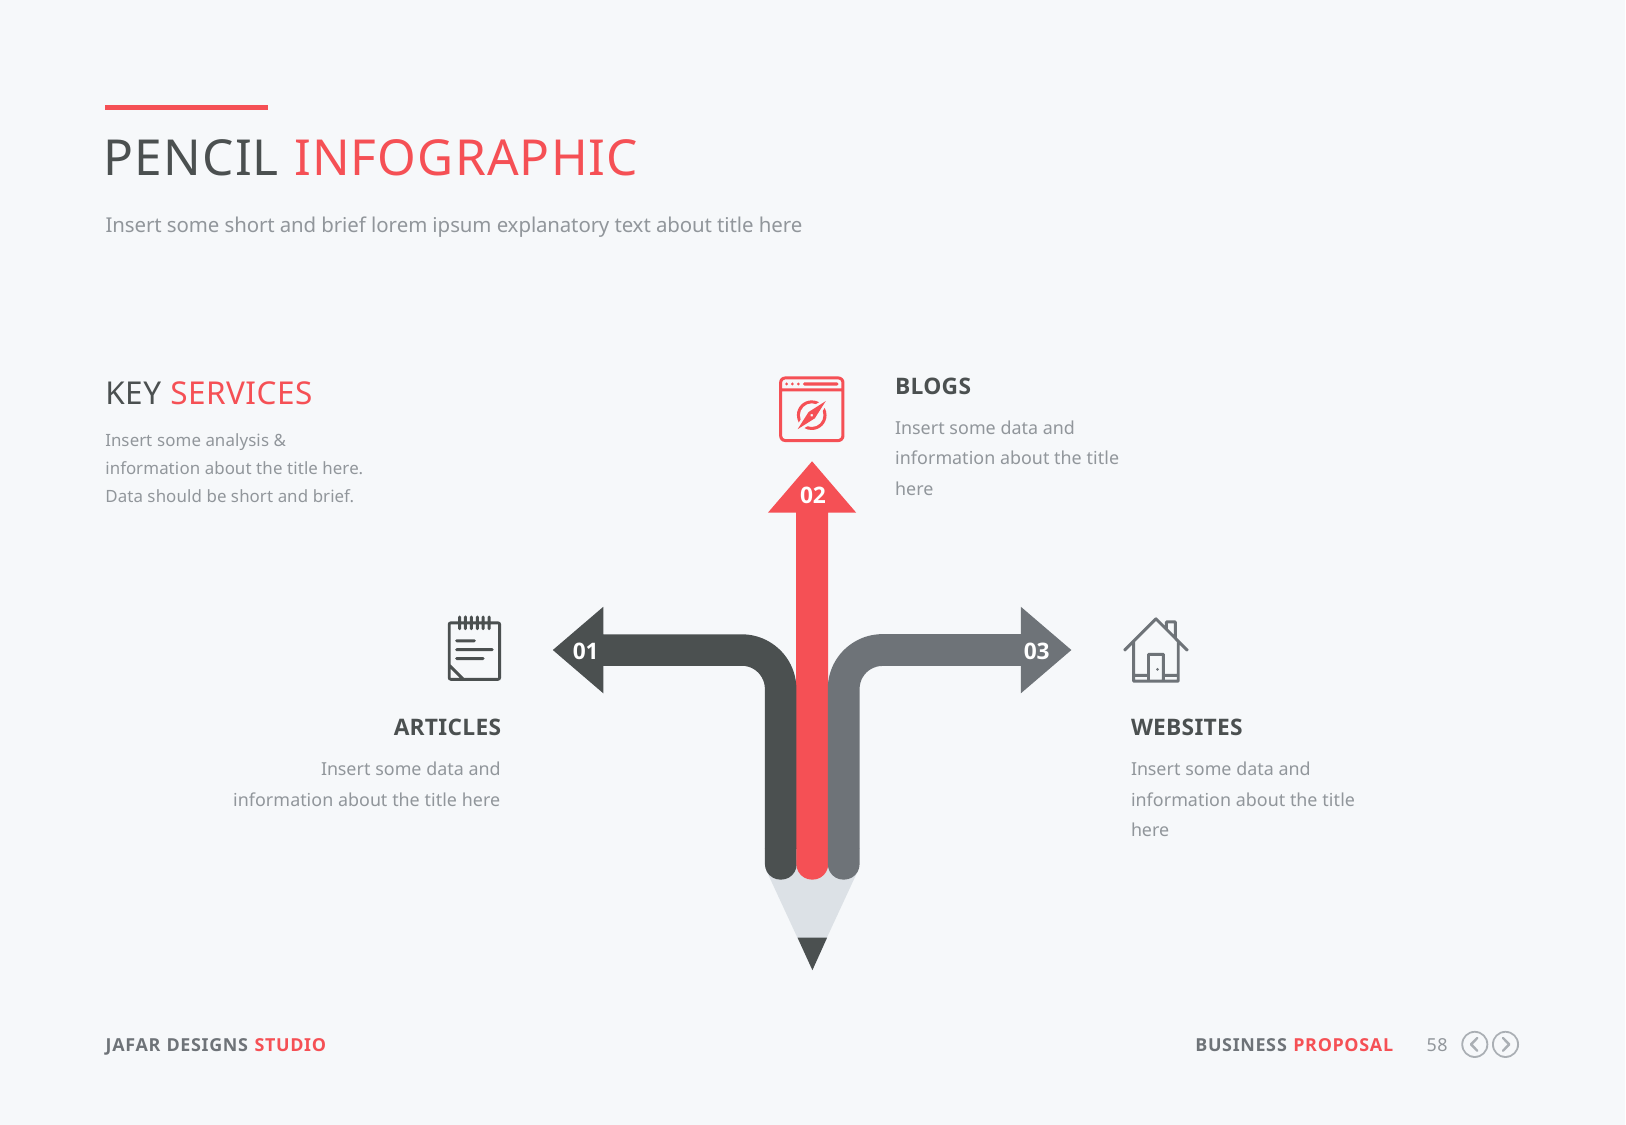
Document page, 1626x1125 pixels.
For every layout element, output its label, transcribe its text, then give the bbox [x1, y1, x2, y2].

text_box [447, 615, 502, 681]
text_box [105, 373, 382, 508]
list Pencil Infographic [103, 125, 1518, 188]
text_box [779, 376, 845, 443]
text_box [1130, 712, 1398, 811]
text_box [552, 461, 1072, 971]
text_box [895, 371, 1162, 470]
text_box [231, 712, 502, 811]
list Insert some short and brief lorem ipsum explanatory text about title here [105, 209, 1519, 241]
text_box [1123, 617, 1189, 683]
